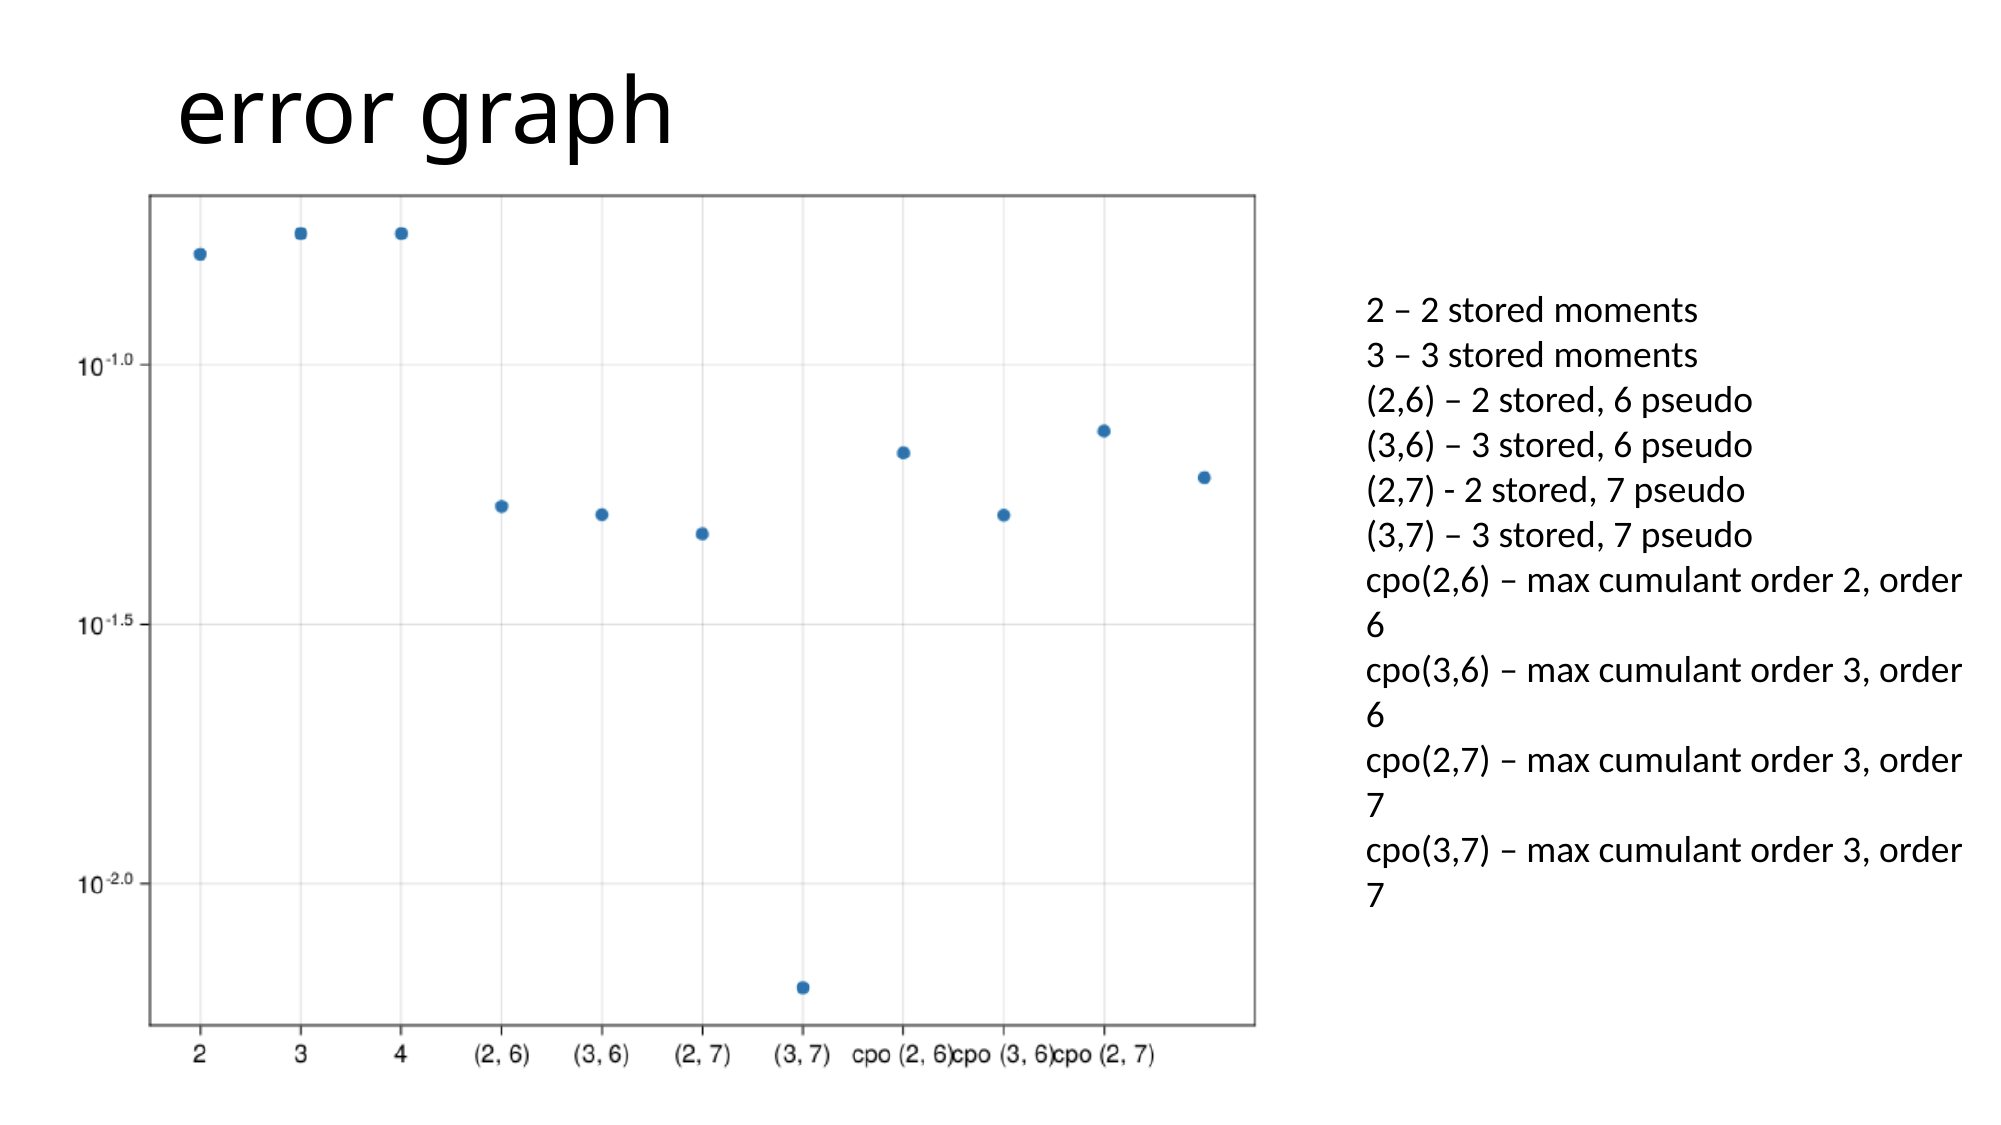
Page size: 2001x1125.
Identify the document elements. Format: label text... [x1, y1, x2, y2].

text_box 2 – 2 stored moments 3 – 3 stored moments (2,6) – 2 stored, 6 pseudo (3,6) – 3 stored, 6 pseudo (2,7) - 2 stored, 7 pseudo (3,7) – 3 stored, 7 pseudo cpo(2,6) – max cumulant order 2, order 6 cpo(3,6) – max cumulant order 3, order 6 cpo(2,7) – max cumulant order 3, order 7 cpo(3,7) – max cumulant order 3, order 7 [1351, 277, 1979, 967]
picture [67, 182, 1266, 1076]
